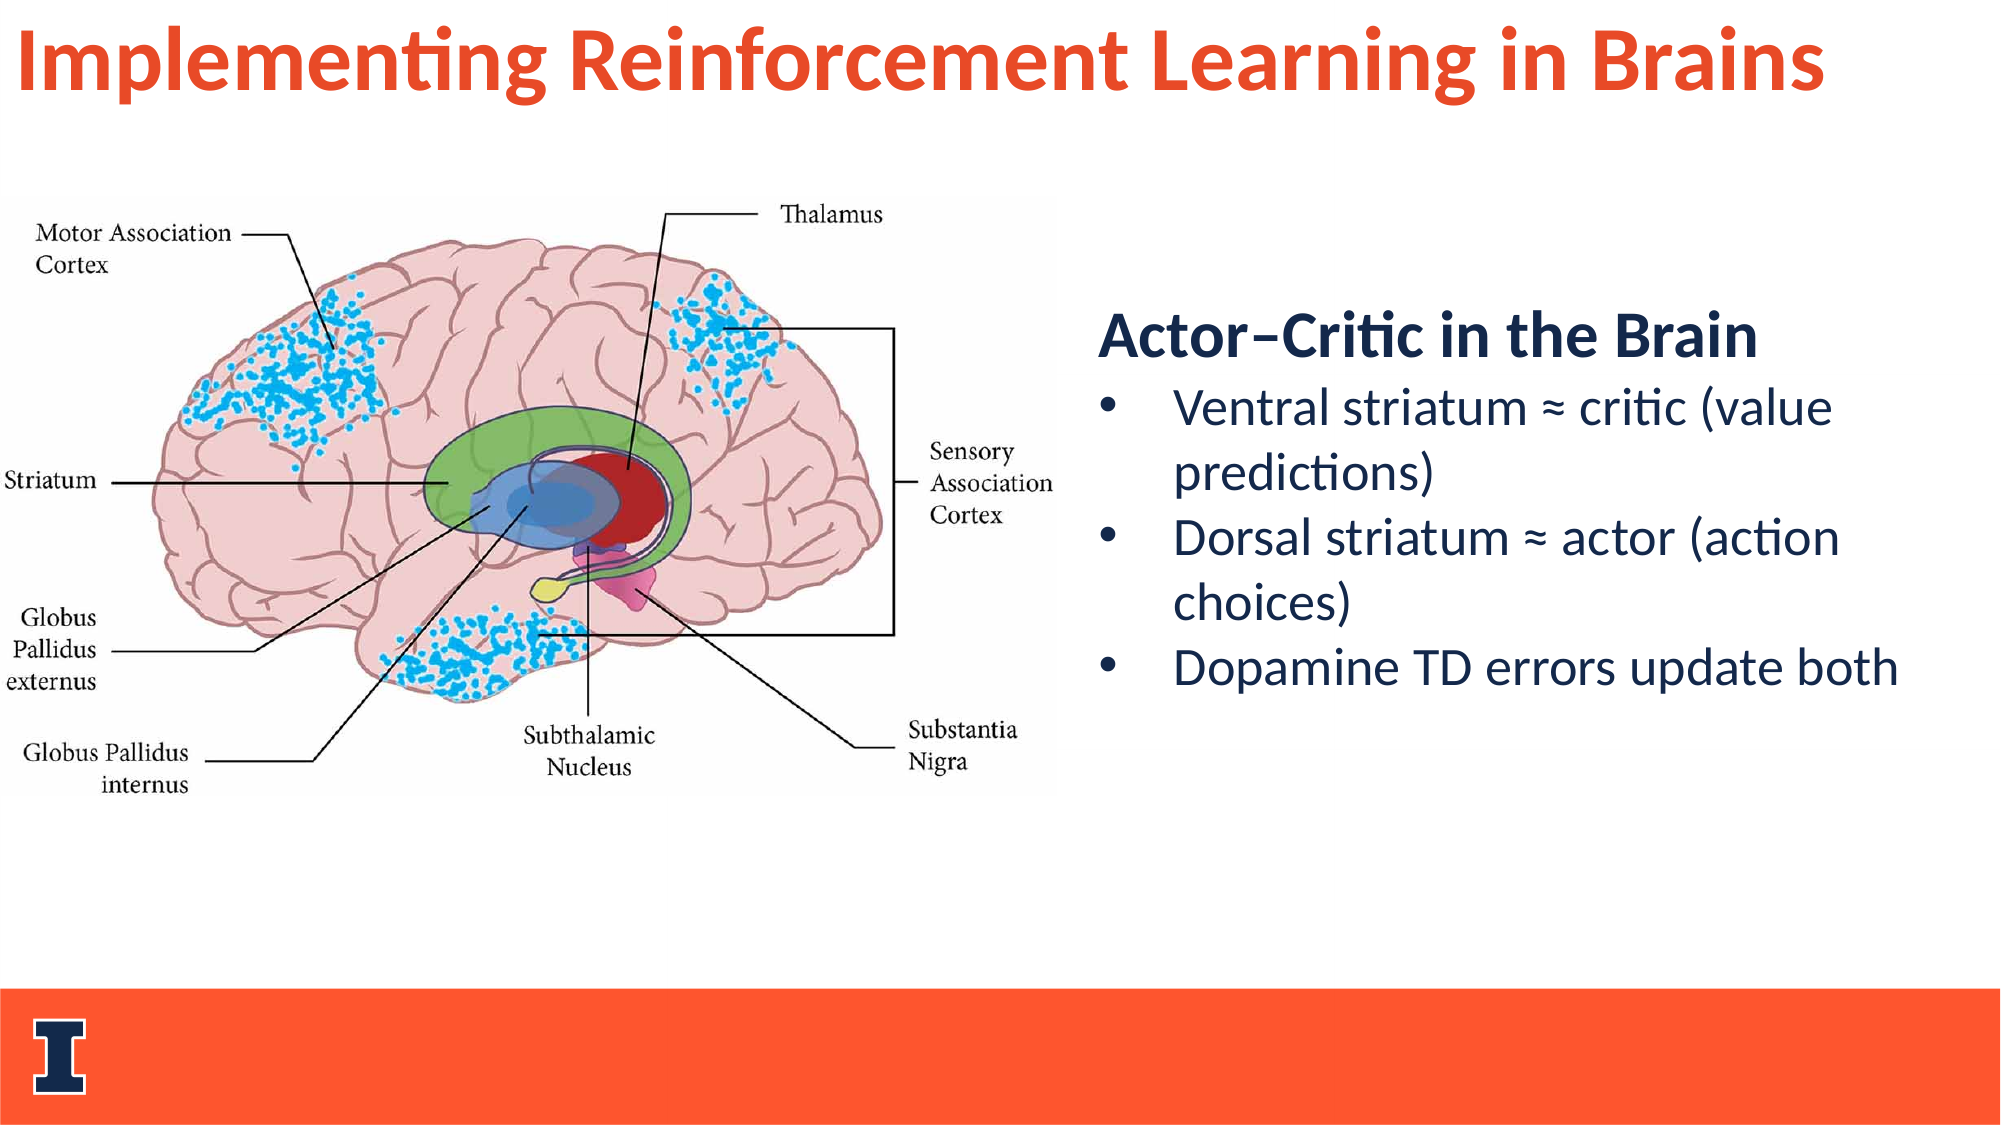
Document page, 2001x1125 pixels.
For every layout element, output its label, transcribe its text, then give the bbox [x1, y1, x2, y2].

picture [0, 0, 2001, 1125]
text_box Actor–Critic in the Brain Ventral striatum ≈ critic (value predictions) Dorsal striatum ≈ actor (action choices) Dopamine TD errors update both [1083, 283, 1980, 704]
text_box Implementing Reinforcement Learning in Brains [0, 0, 1884, 121]
